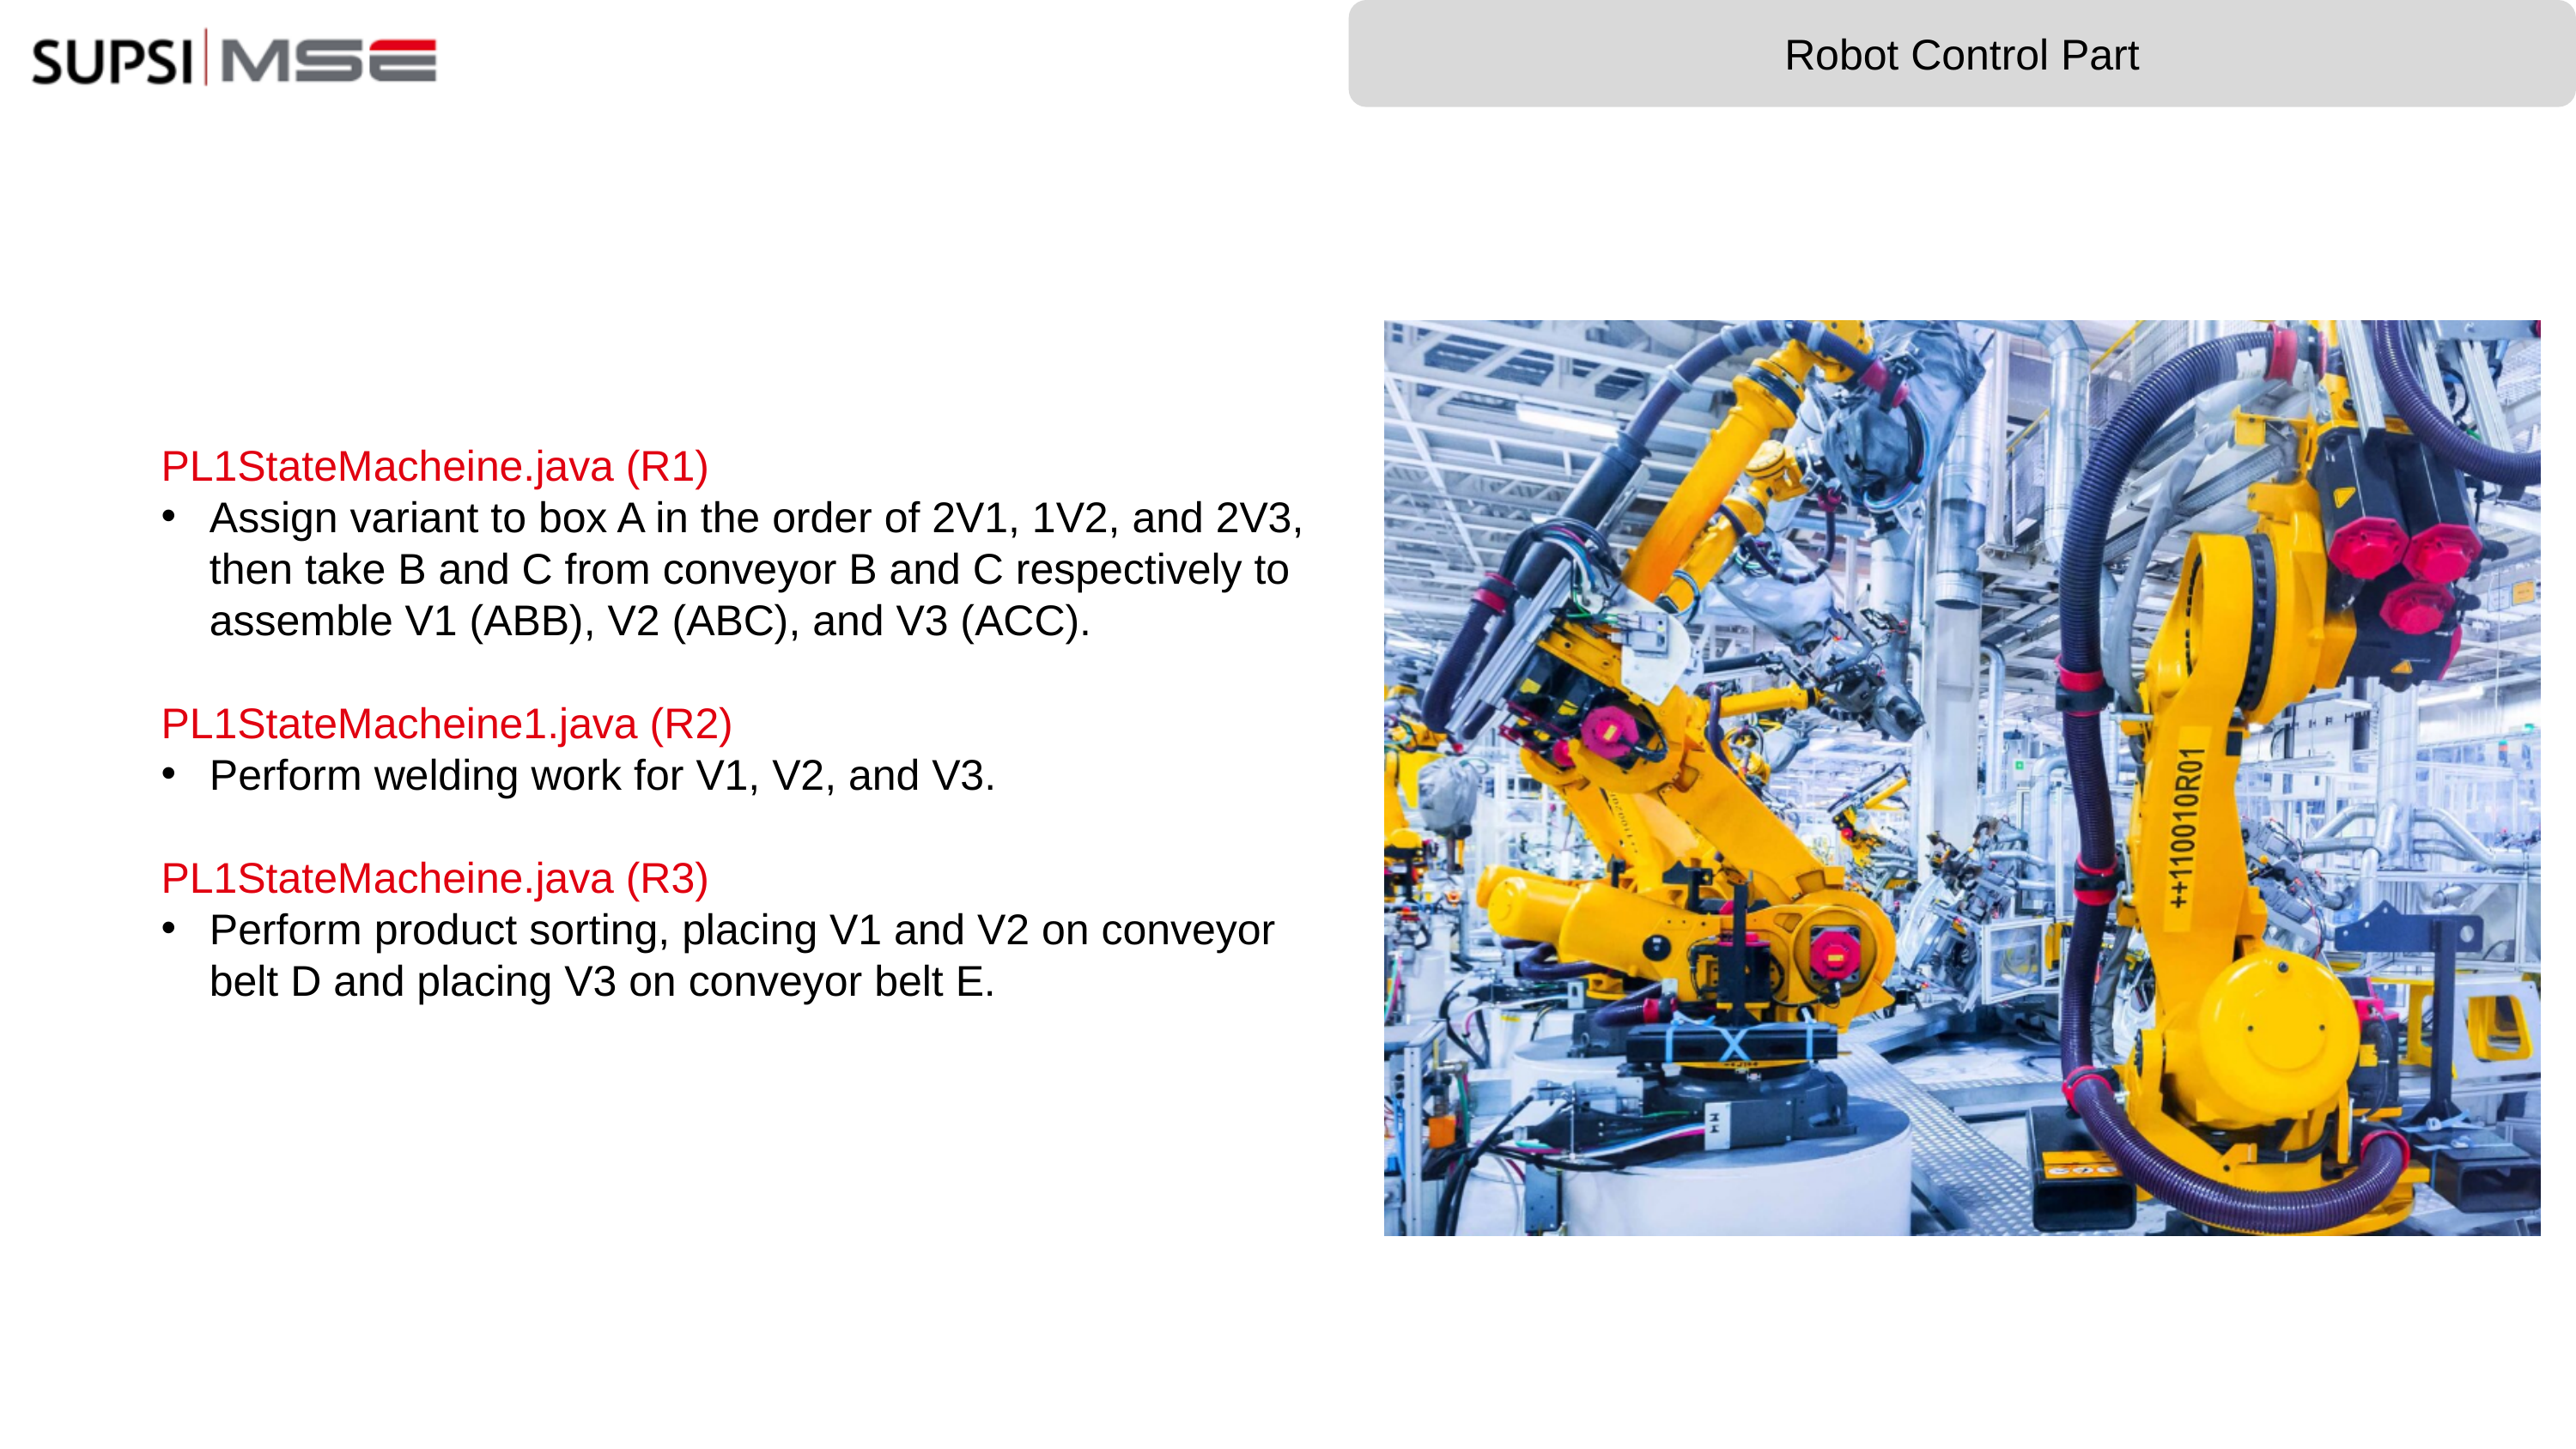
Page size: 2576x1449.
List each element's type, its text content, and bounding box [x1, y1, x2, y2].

picture [26, 20, 444, 107]
picture [1384, 319, 2541, 1236]
text_box [1346, 0, 2576, 109]
text_box Robot Control Part [1437, 21, 2488, 86]
text_box PL1StateMacheine.java (R1) Assign variant to box A in the order of 2V1, 1V2, and 2V3, then take B and C from conveyor B and C respectively to assemble V1 (ABB), V2 (ABC), and V3 (ACC). PL1StateMacheine1.java (R2) Perform welding work for V1, V2, and V3. PL1StateMacheine.java (R3) Perform product sorting, placing V1 and V2 on conveyor belt D and placing V3 on conveyor belt E. [148, 431, 1324, 1011]
